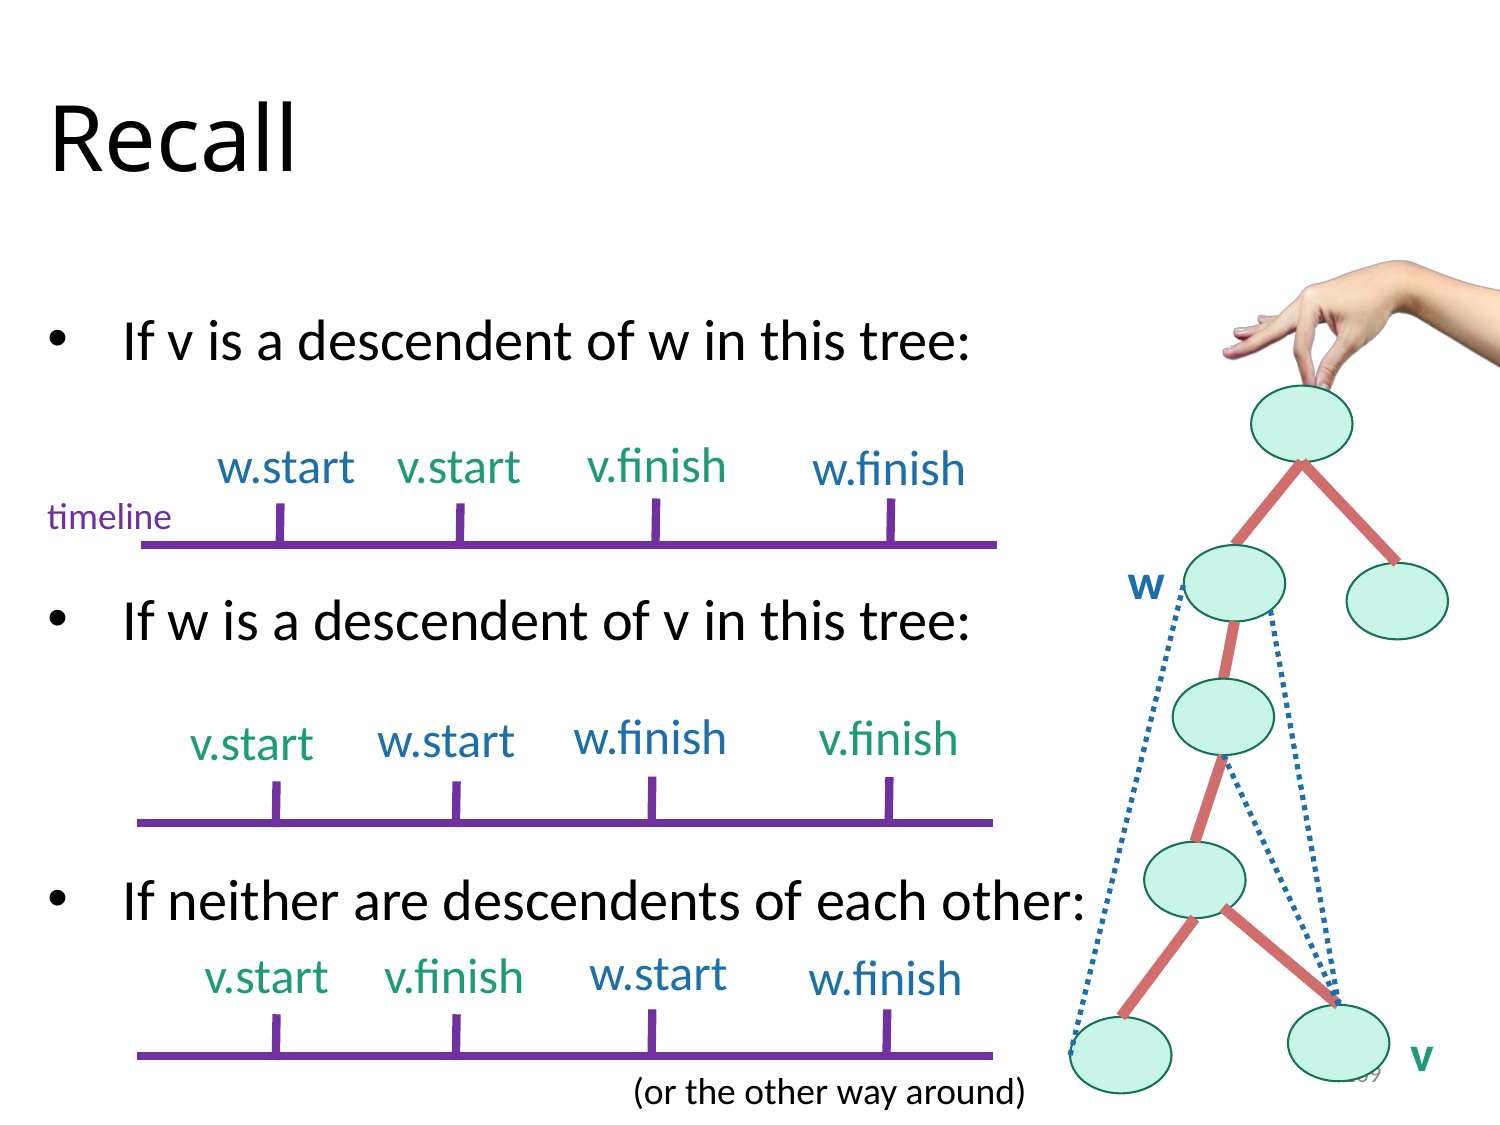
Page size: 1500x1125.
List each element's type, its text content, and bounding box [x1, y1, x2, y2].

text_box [1070, 244, 1500, 1094]
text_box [137, 697, 994, 828]
text_box timeline [32, 484, 141, 545]
slide_number 109 [1059, 1042, 1397, 1103]
text_box (or the other way around) [617, 1059, 1056, 1120]
text_box If v is a descendent of w in this tree: If w is a descendent of v in this tree: If neither are descendents of each other: [32, 294, 1070, 1000]
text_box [1112, 542, 1471, 1090]
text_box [137, 933, 994, 1061]
title Recall [32, 33, 1433, 251]
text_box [1070, 583, 1112, 1056]
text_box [141, 425, 998, 550]
